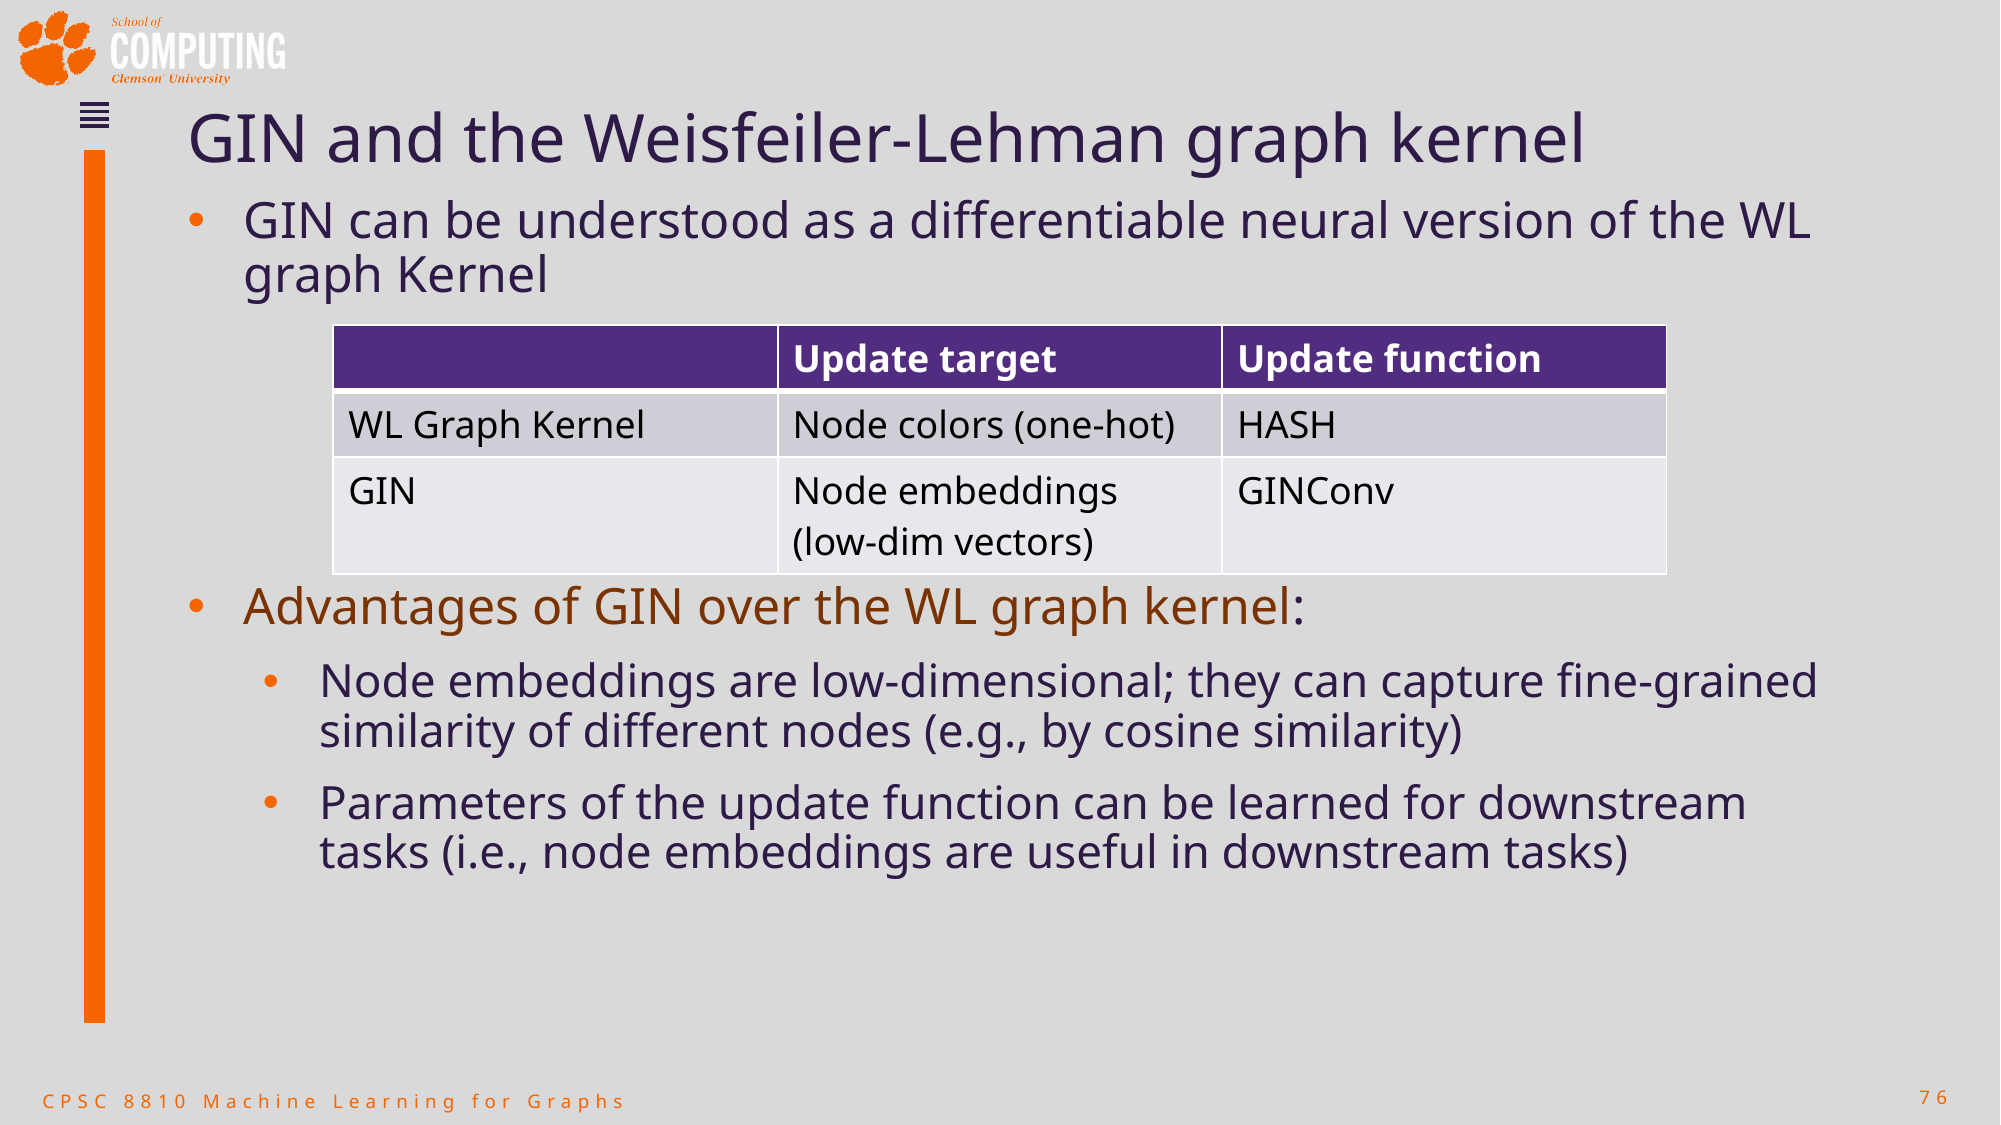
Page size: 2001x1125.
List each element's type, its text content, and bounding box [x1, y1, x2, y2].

table_header Update function [1223, 326, 1666, 388]
table_cell GINConv [1223, 458, 1666, 573]
list GIN can be understood as a differentiable neural version of the WL graph Kernel Advantages of GIN over the WL graph kernel: Node embeddings are low-dimensional; they can capture fine-grained similarity of different nodes (e.g., by cosine similarity) Parameters of the update function can be learned for downstream tasks (i.e., node embeddings are useful in downstream tasks) [187, 195, 1845, 954]
title GIN and the Weisfeiler-Lehman graph kernel [187, 104, 1913, 178]
table_cell GIN [334, 458, 777, 573]
table_cell HASH [1223, 394, 1666, 456]
table_cell Node colors (one-hot) [779, 394, 1221, 456]
table_header [334, 326, 777, 388]
table_cell WL Graph Kernel [334, 394, 777, 456]
picture [18, 10, 285, 86]
table_header Update target [779, 326, 1221, 388]
table_cell Node embeddings (low-dim vectors) [779, 458, 1221, 573]
